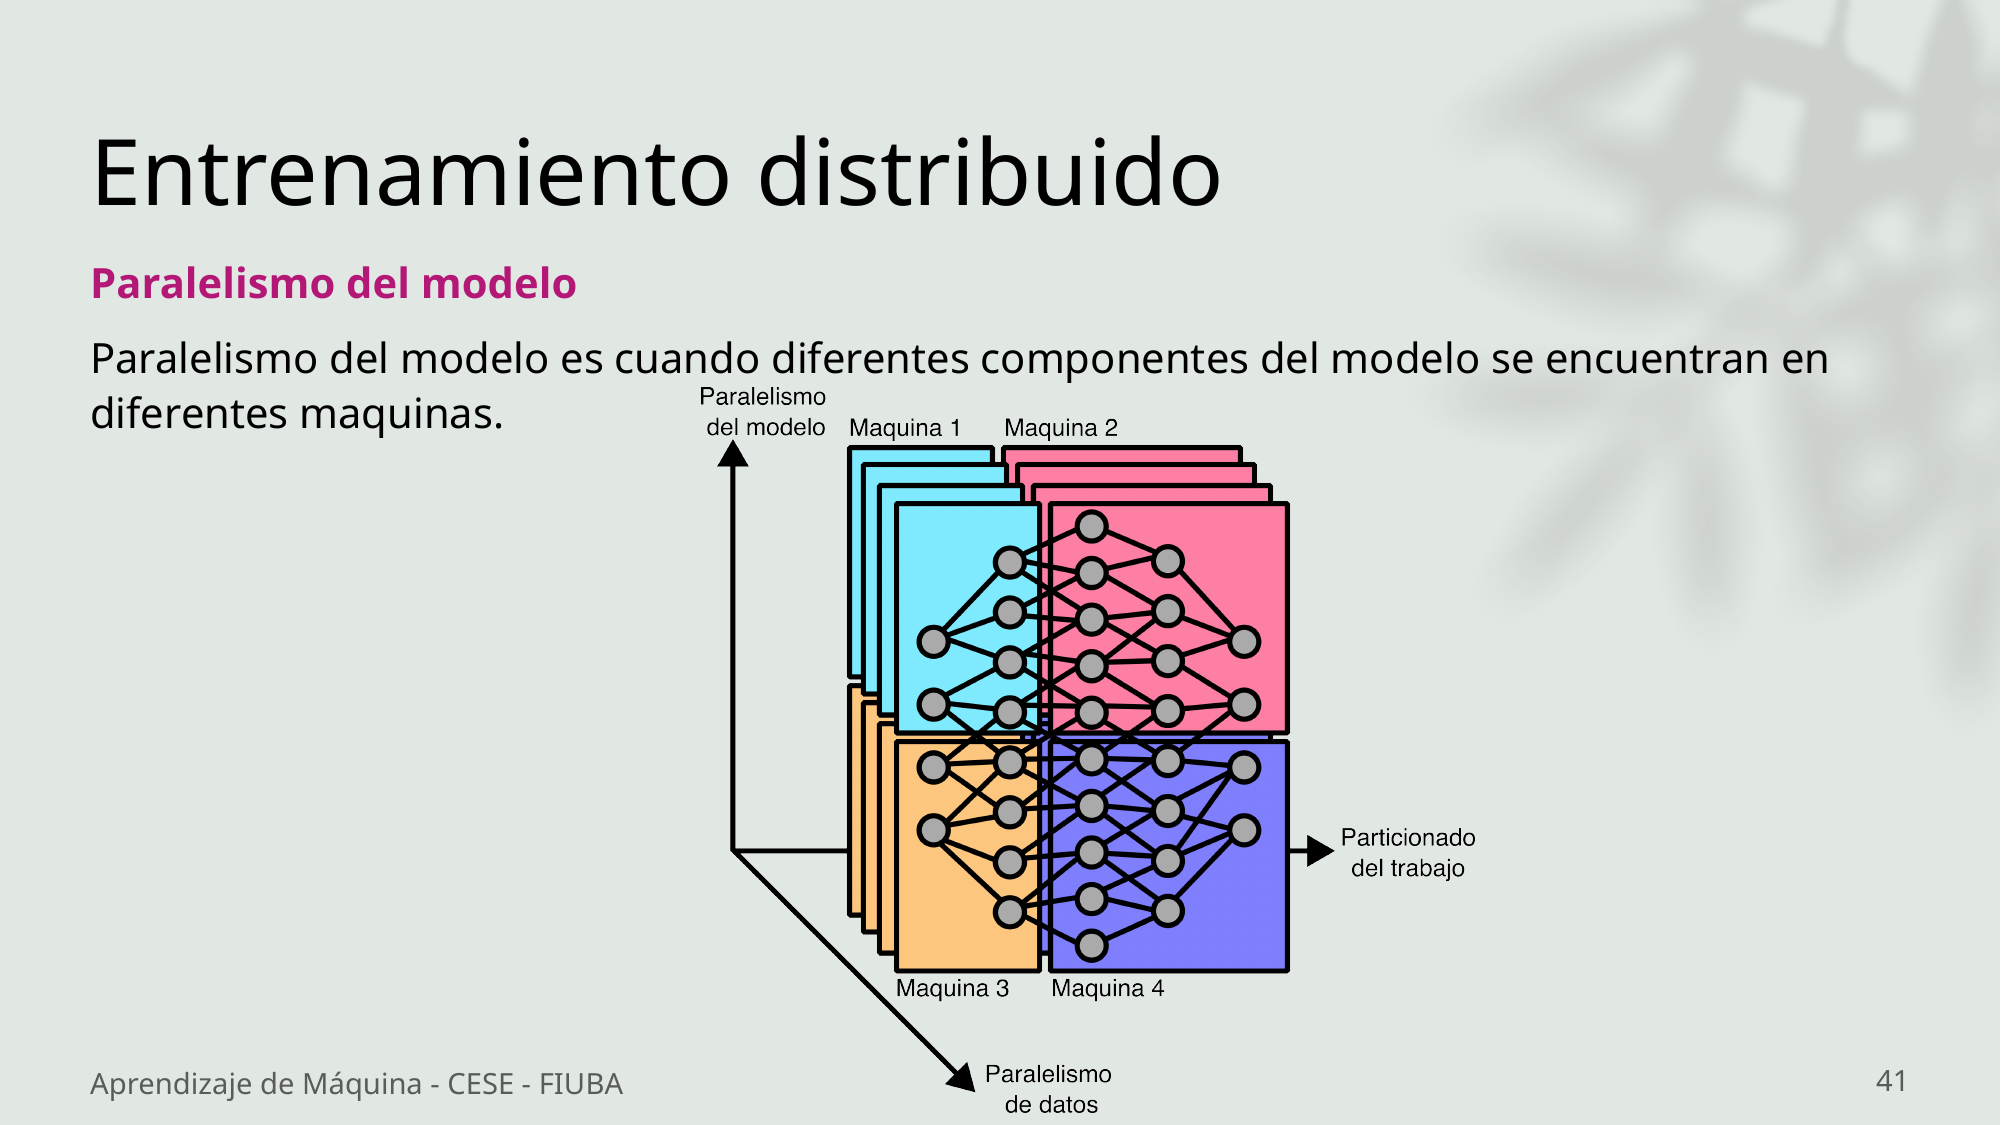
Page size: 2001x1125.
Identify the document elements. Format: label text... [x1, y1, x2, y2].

picture [701, 387, 1475, 1113]
title Entrenamiento distribuido [75, 60, 1863, 243]
list Paralelismo del modelo Paralelismo del modelo es cuando diferentes componentes del modelo se encuentran en diferentes maquinas. [75, 243, 1925, 1009]
footer Aprendizaje de Máquina - CESE - FIUBA [75, 1052, 701, 1113]
slide_number 41 [1475, 1052, 1925, 1113]
